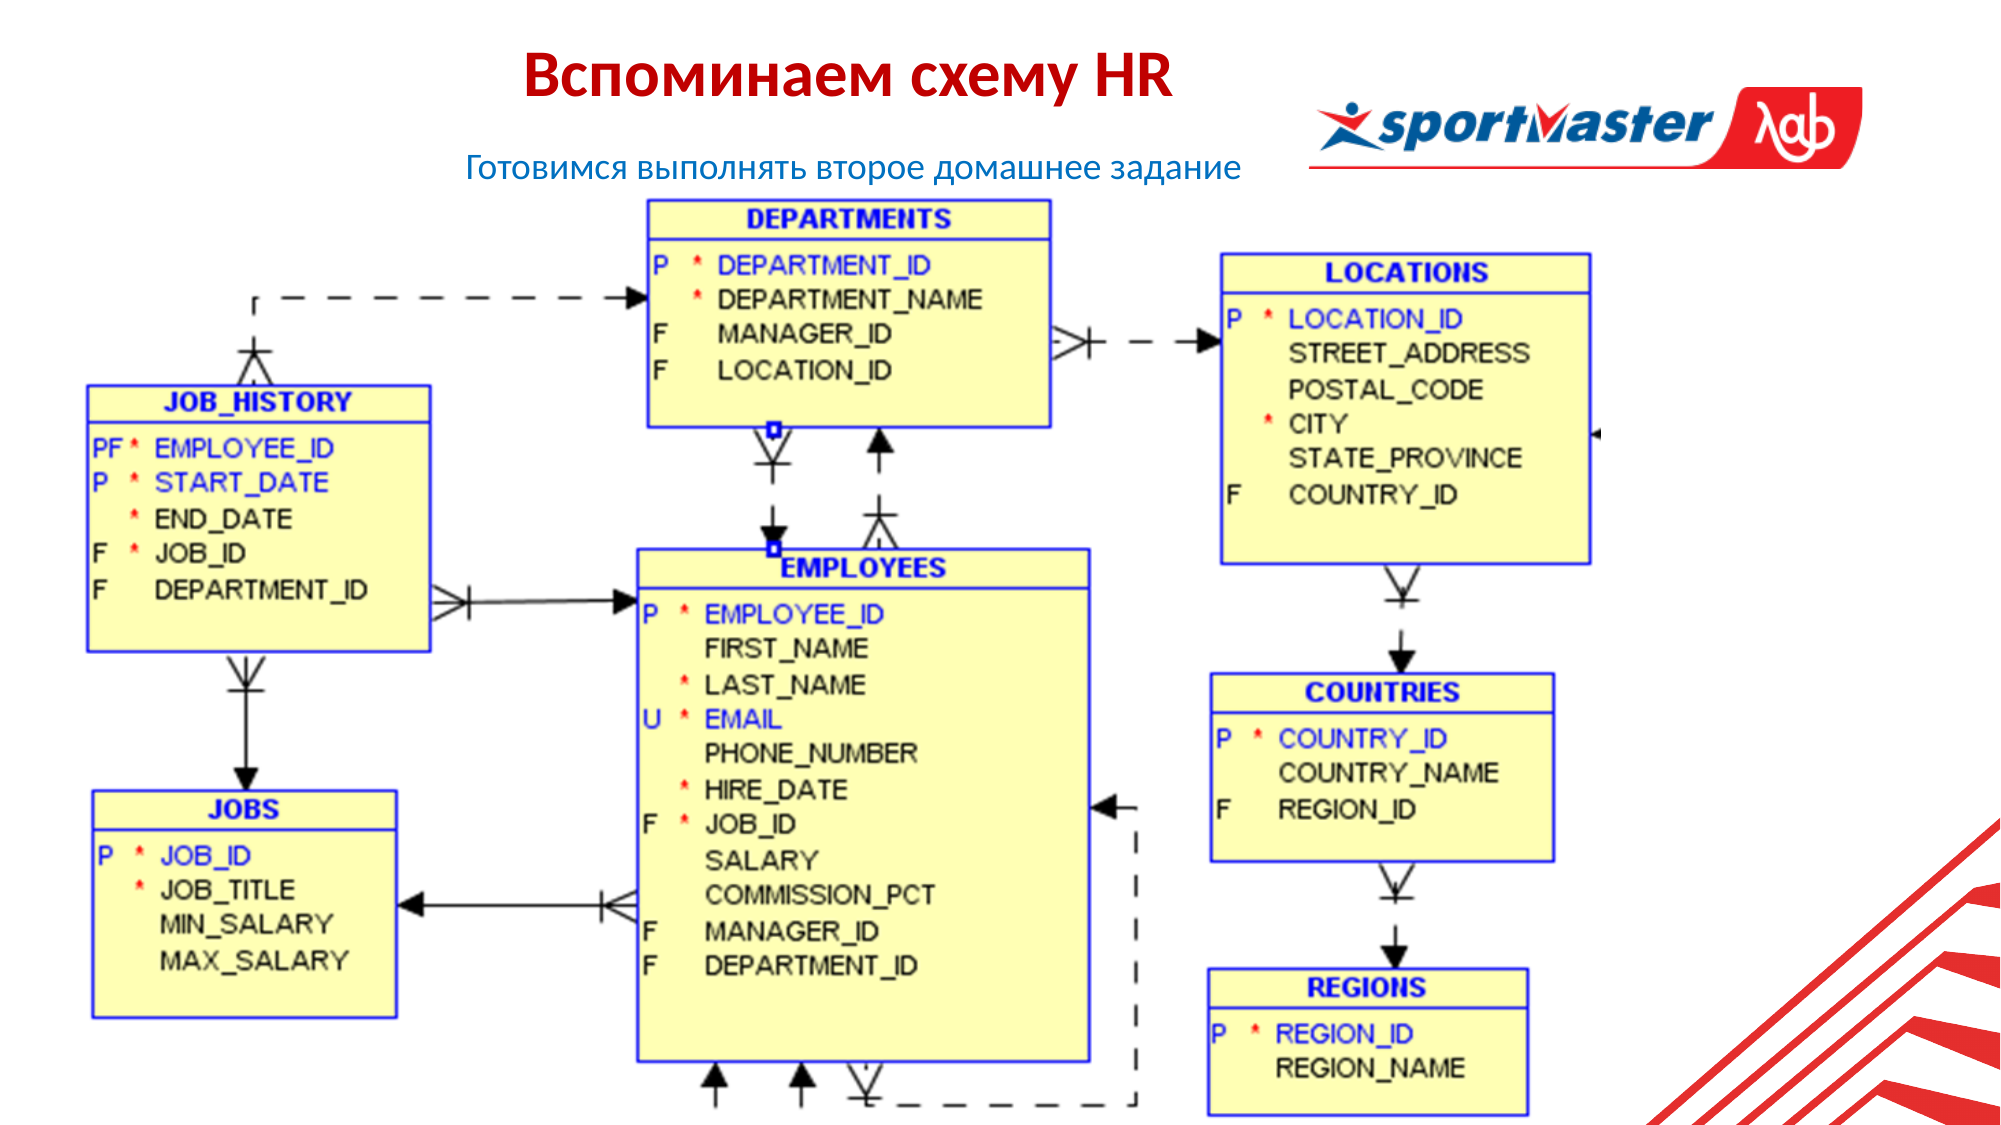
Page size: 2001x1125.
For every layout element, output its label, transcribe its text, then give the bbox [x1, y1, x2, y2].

text_box Вспоминаем схему HR [508, 22, 1200, 117]
text_box Готовимся выполнять второе домашнее задание [451, 132, 1258, 178]
picture [53, 178, 1601, 1125]
picture [1609, 808, 2001, 1125]
